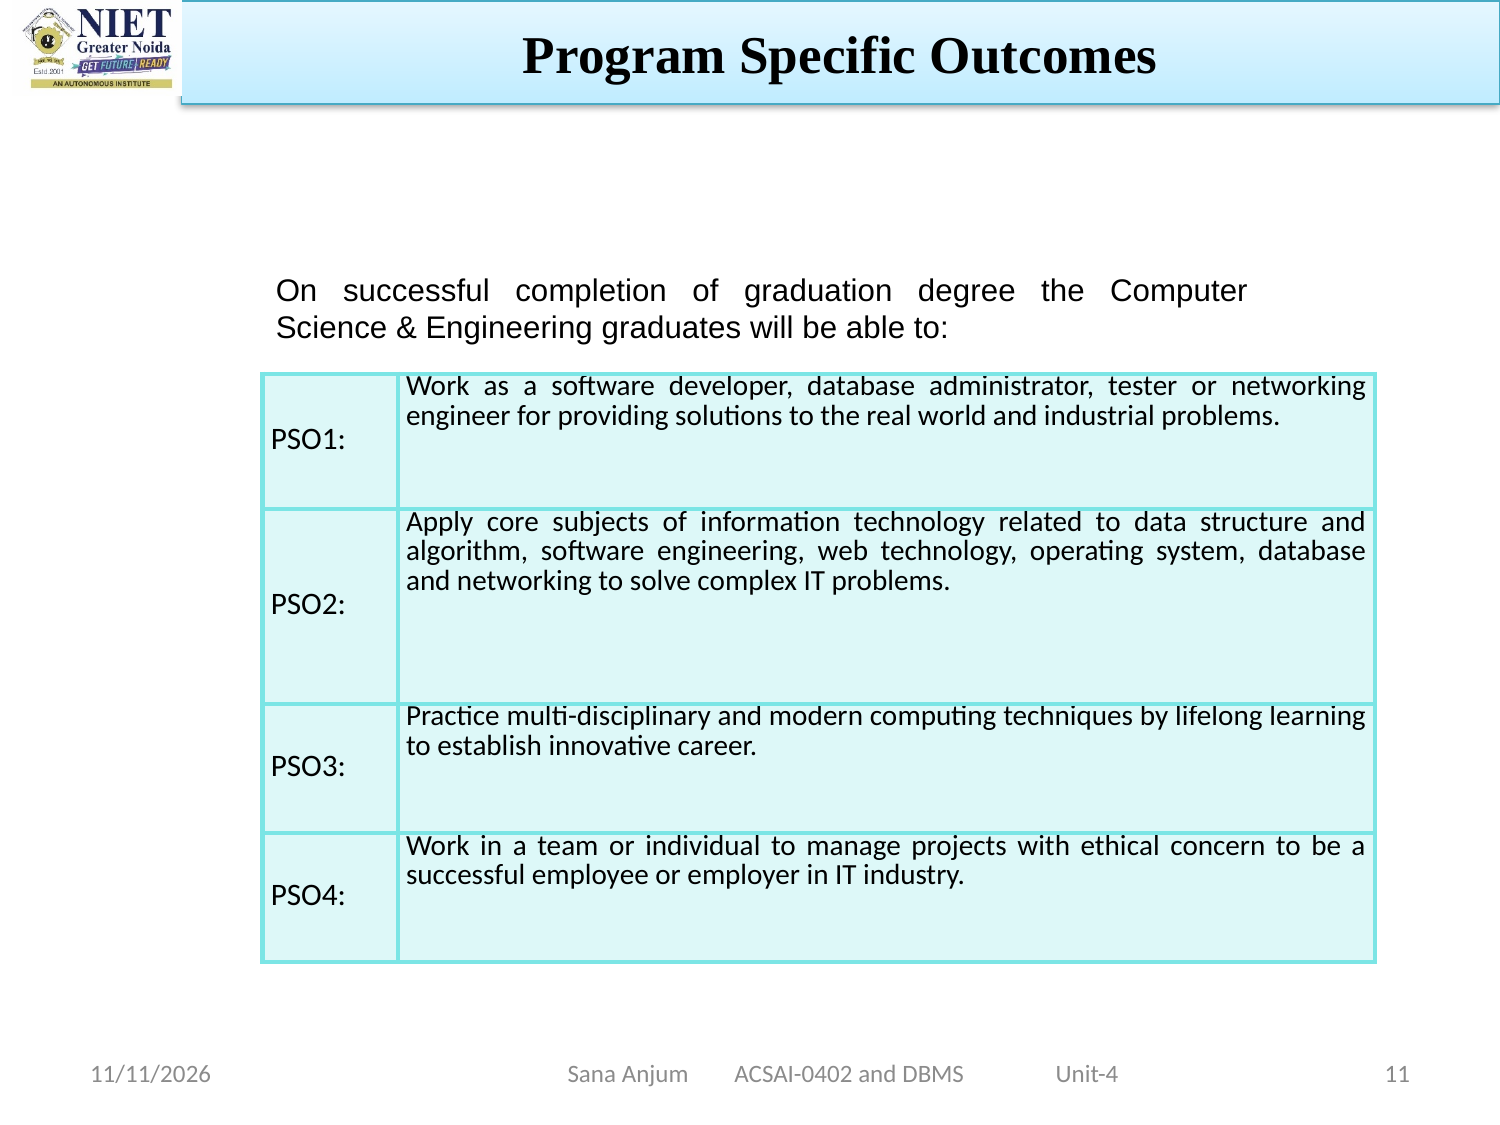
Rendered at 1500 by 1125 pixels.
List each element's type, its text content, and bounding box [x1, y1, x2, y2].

table_cell PSO3: [265, 706, 396, 831]
table_cell PSO2: [265, 511, 396, 702]
table_cell Apply core subjects of information technology related to data structure and algorithm, software engineering, web technology, operating system, database and networking to solve complex IT problems. ​ [400, 511, 1373, 702]
slide_number 11 [1074, 1042, 1425, 1103]
table_cell PSO4: [265, 835, 396, 960]
table_cell Practice multi-disciplinary and modern computing techniques by lifelong learning to establish innovative career. [400, 706, 1373, 831]
text_box On successful completion of graduation degree the Computer Science & Engineering graduates will be able to: [261, 262, 1265, 353]
table_cell Work in a team or individual to manage projects with ethical concern to be a successful employee or employer in IT industry. [400, 835, 1373, 960]
table_header Work as a software developer, database administrator, tester or networking engineer for providing solutions to the real world and industrial problems. ​ [400, 376, 1373, 507]
footer Sana Anjum ACSAI-0402 and DBMS Unit-4 [512, 1042, 1074, 1103]
picture [12, 0, 182, 96]
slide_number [75, 1042, 425, 1103]
table_header PSO1: [265, 376, 396, 507]
text_box Program Specific Outcomes [181, 0, 1500, 105]
